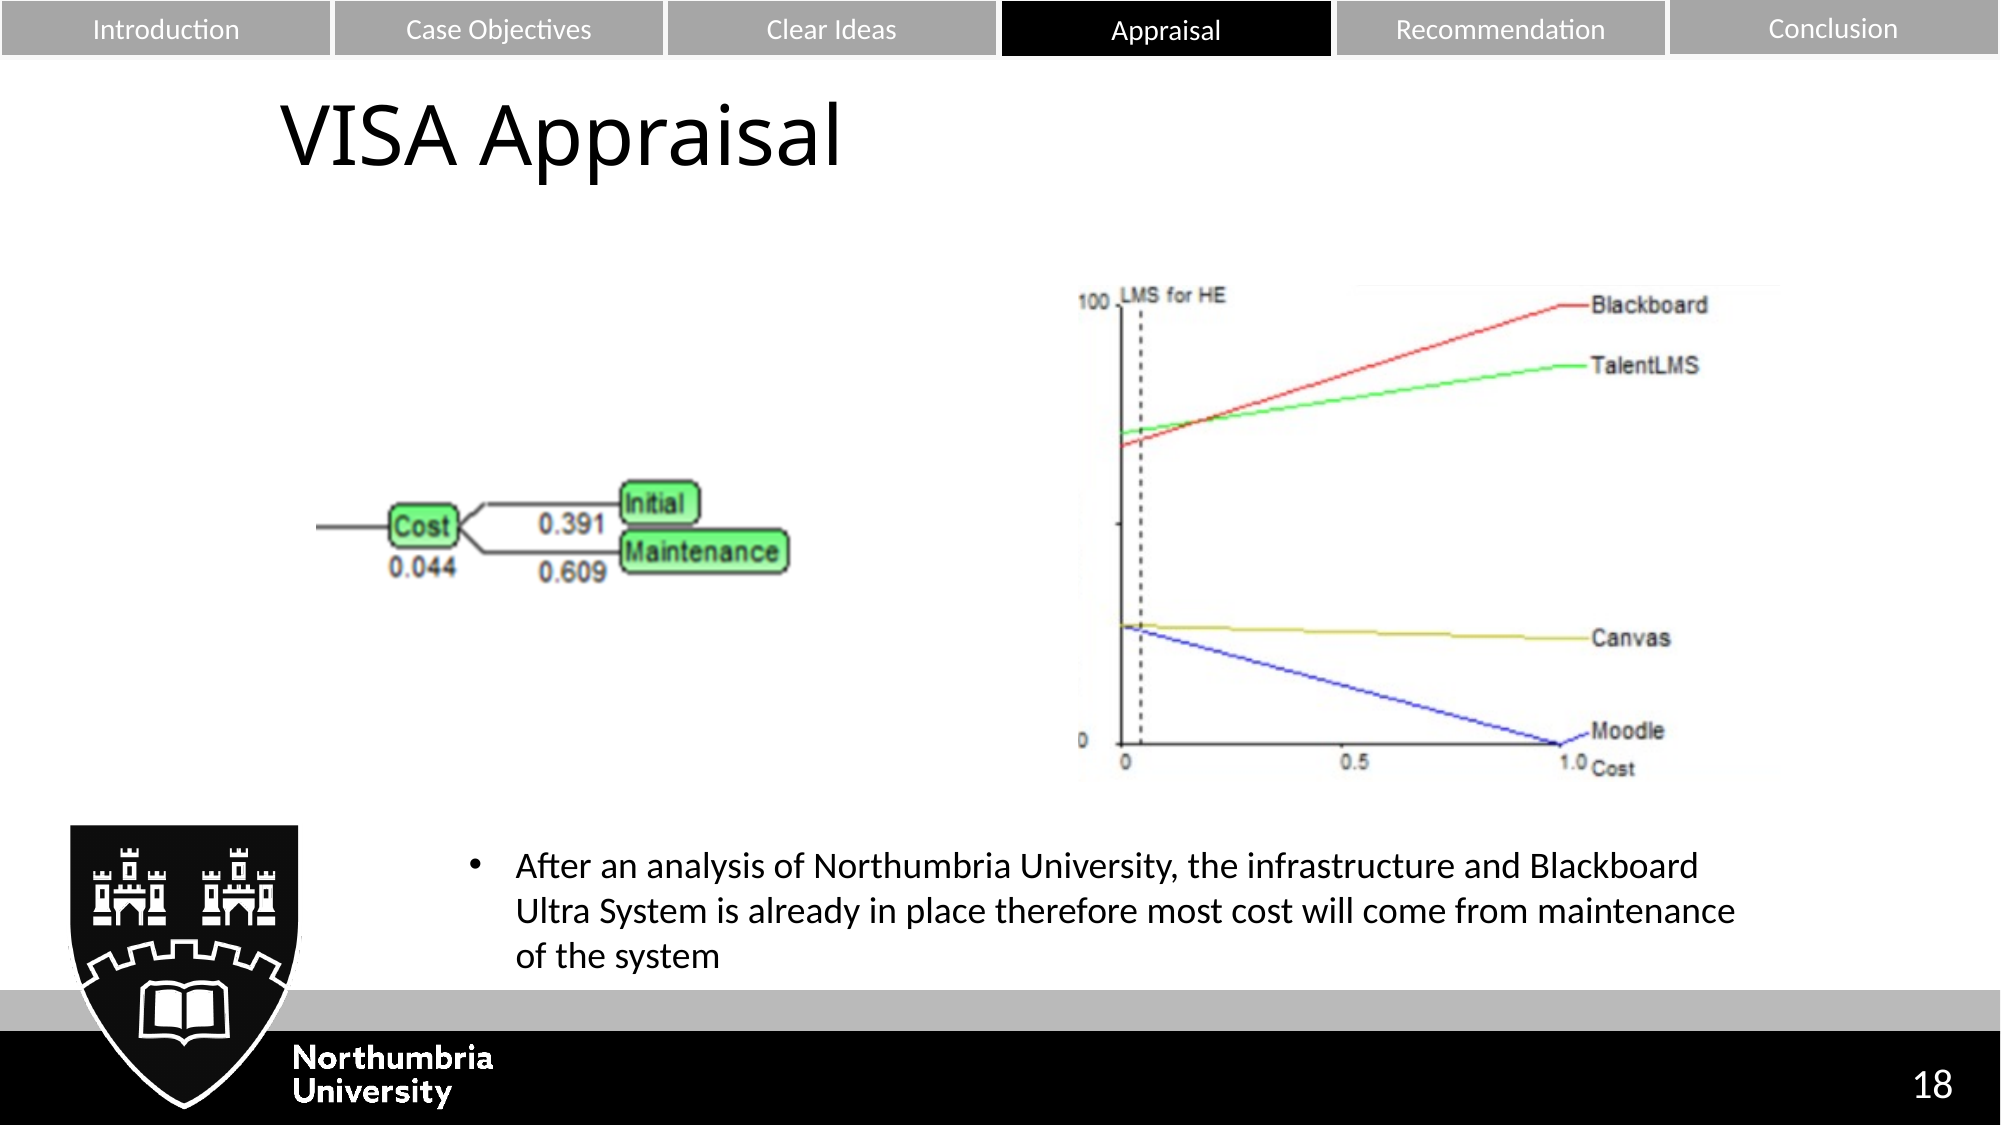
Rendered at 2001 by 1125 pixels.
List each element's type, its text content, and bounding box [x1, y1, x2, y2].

text_box Introduction [0, 0, 332, 58]
picture [316, 451, 939, 616]
text_box Recommendation [1334, 0, 1666, 58]
picture [66, 821, 493, 1112]
text_box Case Objectives [332, 0, 664, 58]
text_box Appraisal [999, 0, 1334, 59]
picture [1078, 285, 1781, 782]
text_box VISA Appraisal [265, 75, 1715, 190]
text_box Clear Ideas [664, 0, 999, 58]
text_box After an analysis of Northumbria University, the infrastructure and Blackboard Ultra System is already in place therefore most cost will come from maintenance of the system [454, 833, 1760, 1013]
slide_number 18 [1518, 1052, 1969, 1112]
text_box Conclusion [1666, 0, 2000, 58]
